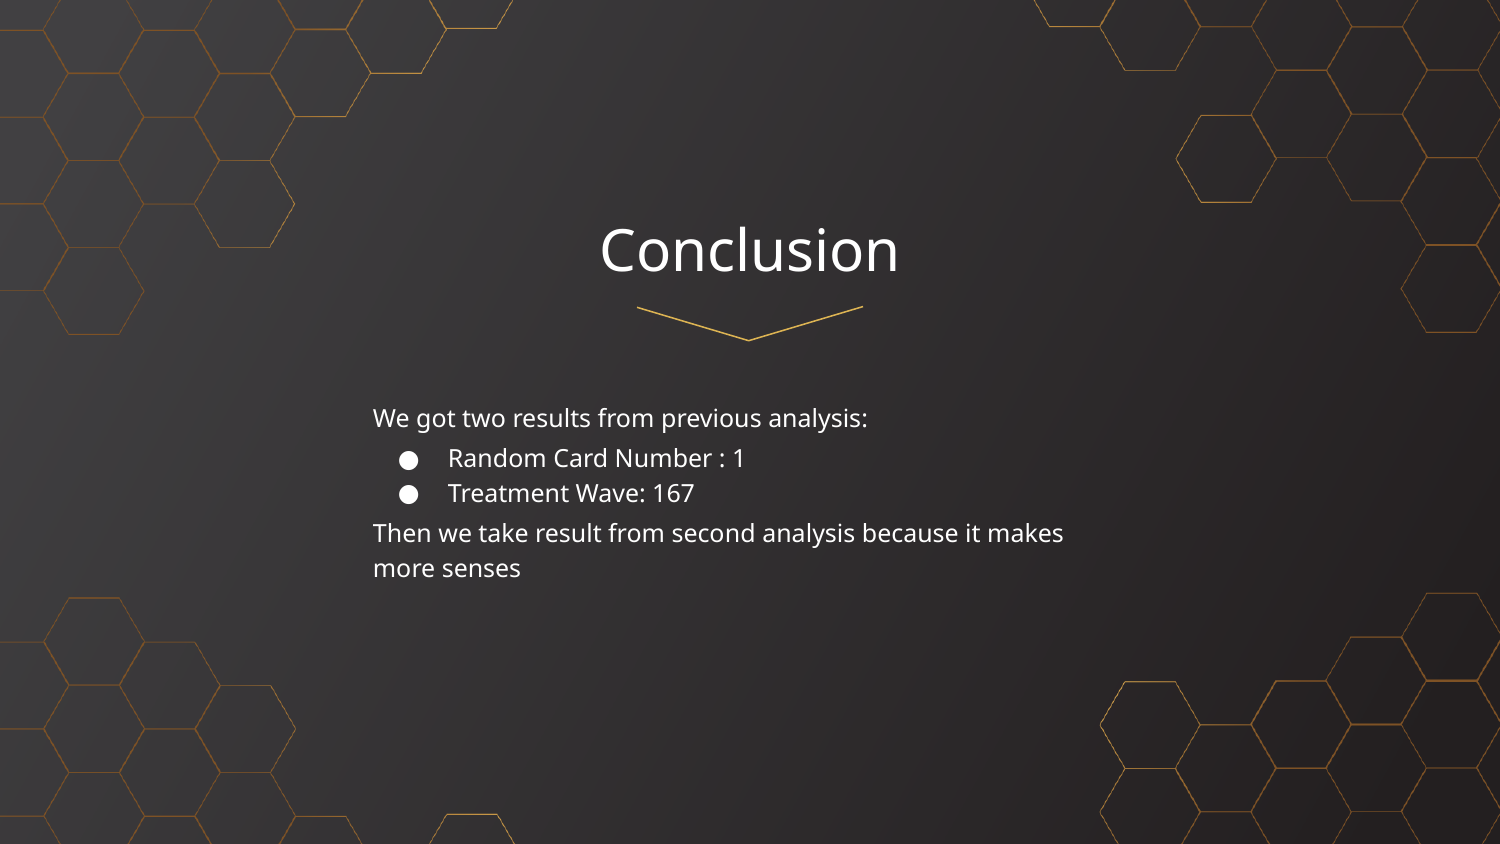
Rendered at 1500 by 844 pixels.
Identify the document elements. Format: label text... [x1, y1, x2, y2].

text_box [637, 306, 864, 341]
picture [0, 0, 1500, 844]
title Conclusion [492, 198, 1008, 301]
list We got two results from previous analysis: Random Card Number : 1 Treatment Wave: 167 Then we take result from second analysis because it makes more senses [357, 346, 1142, 603]
